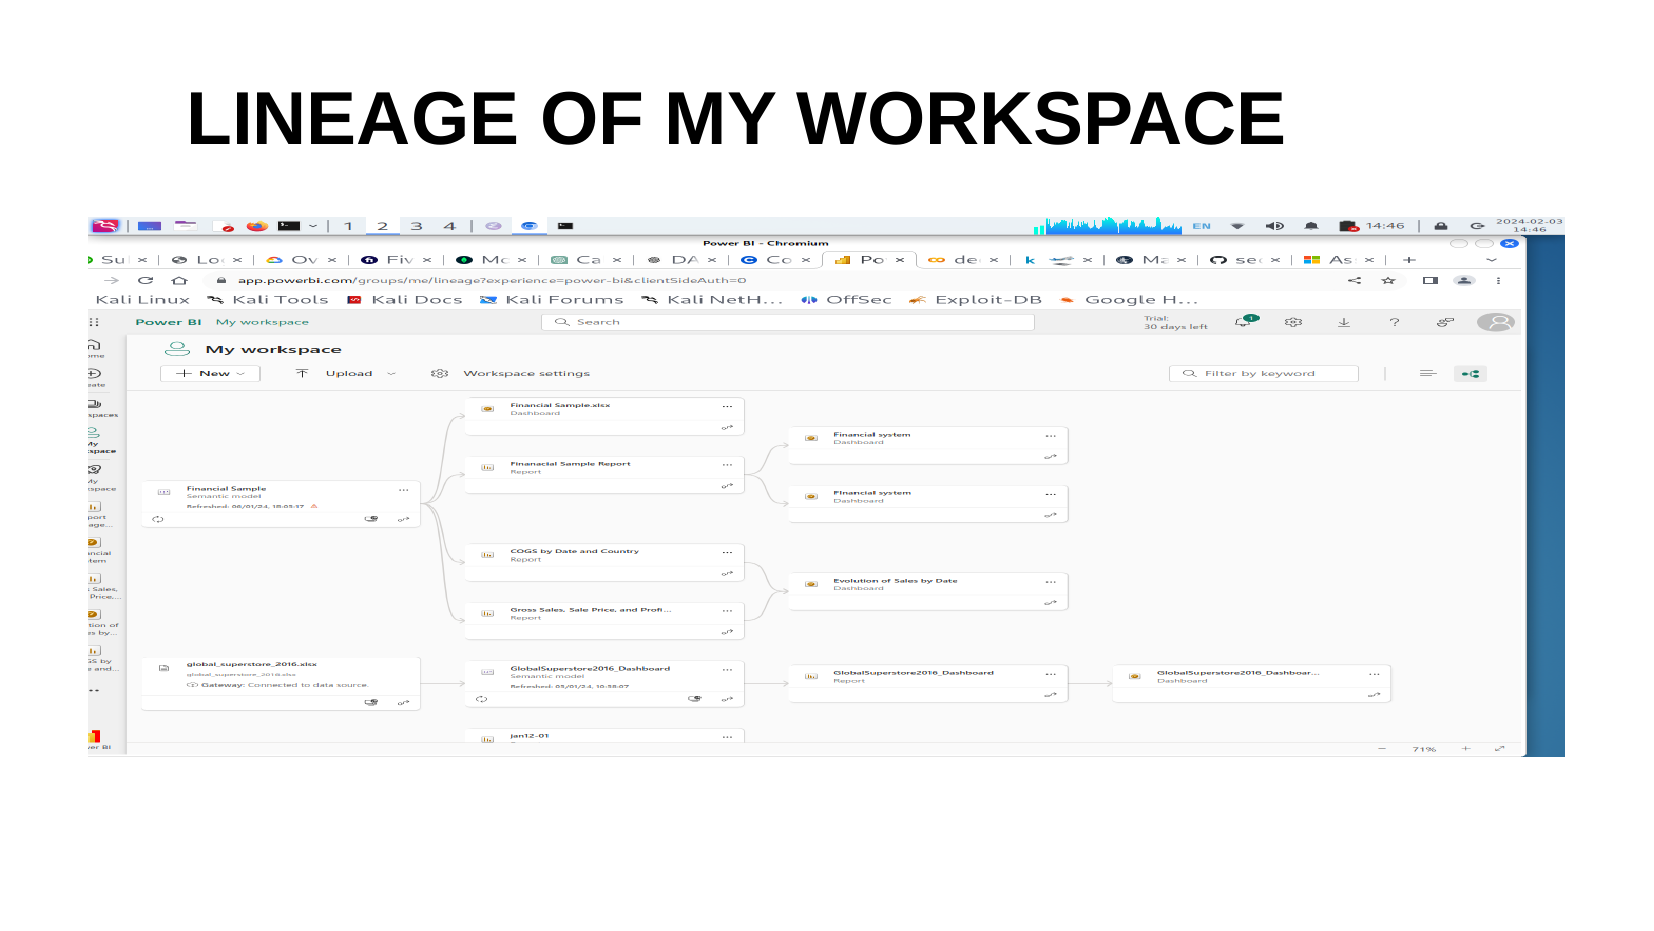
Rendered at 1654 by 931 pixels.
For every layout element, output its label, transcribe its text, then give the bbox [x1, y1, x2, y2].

title LINEAGE OF MY WORKSPACE [82, 37, 1571, 193]
picture [88, 217, 1565, 757]
